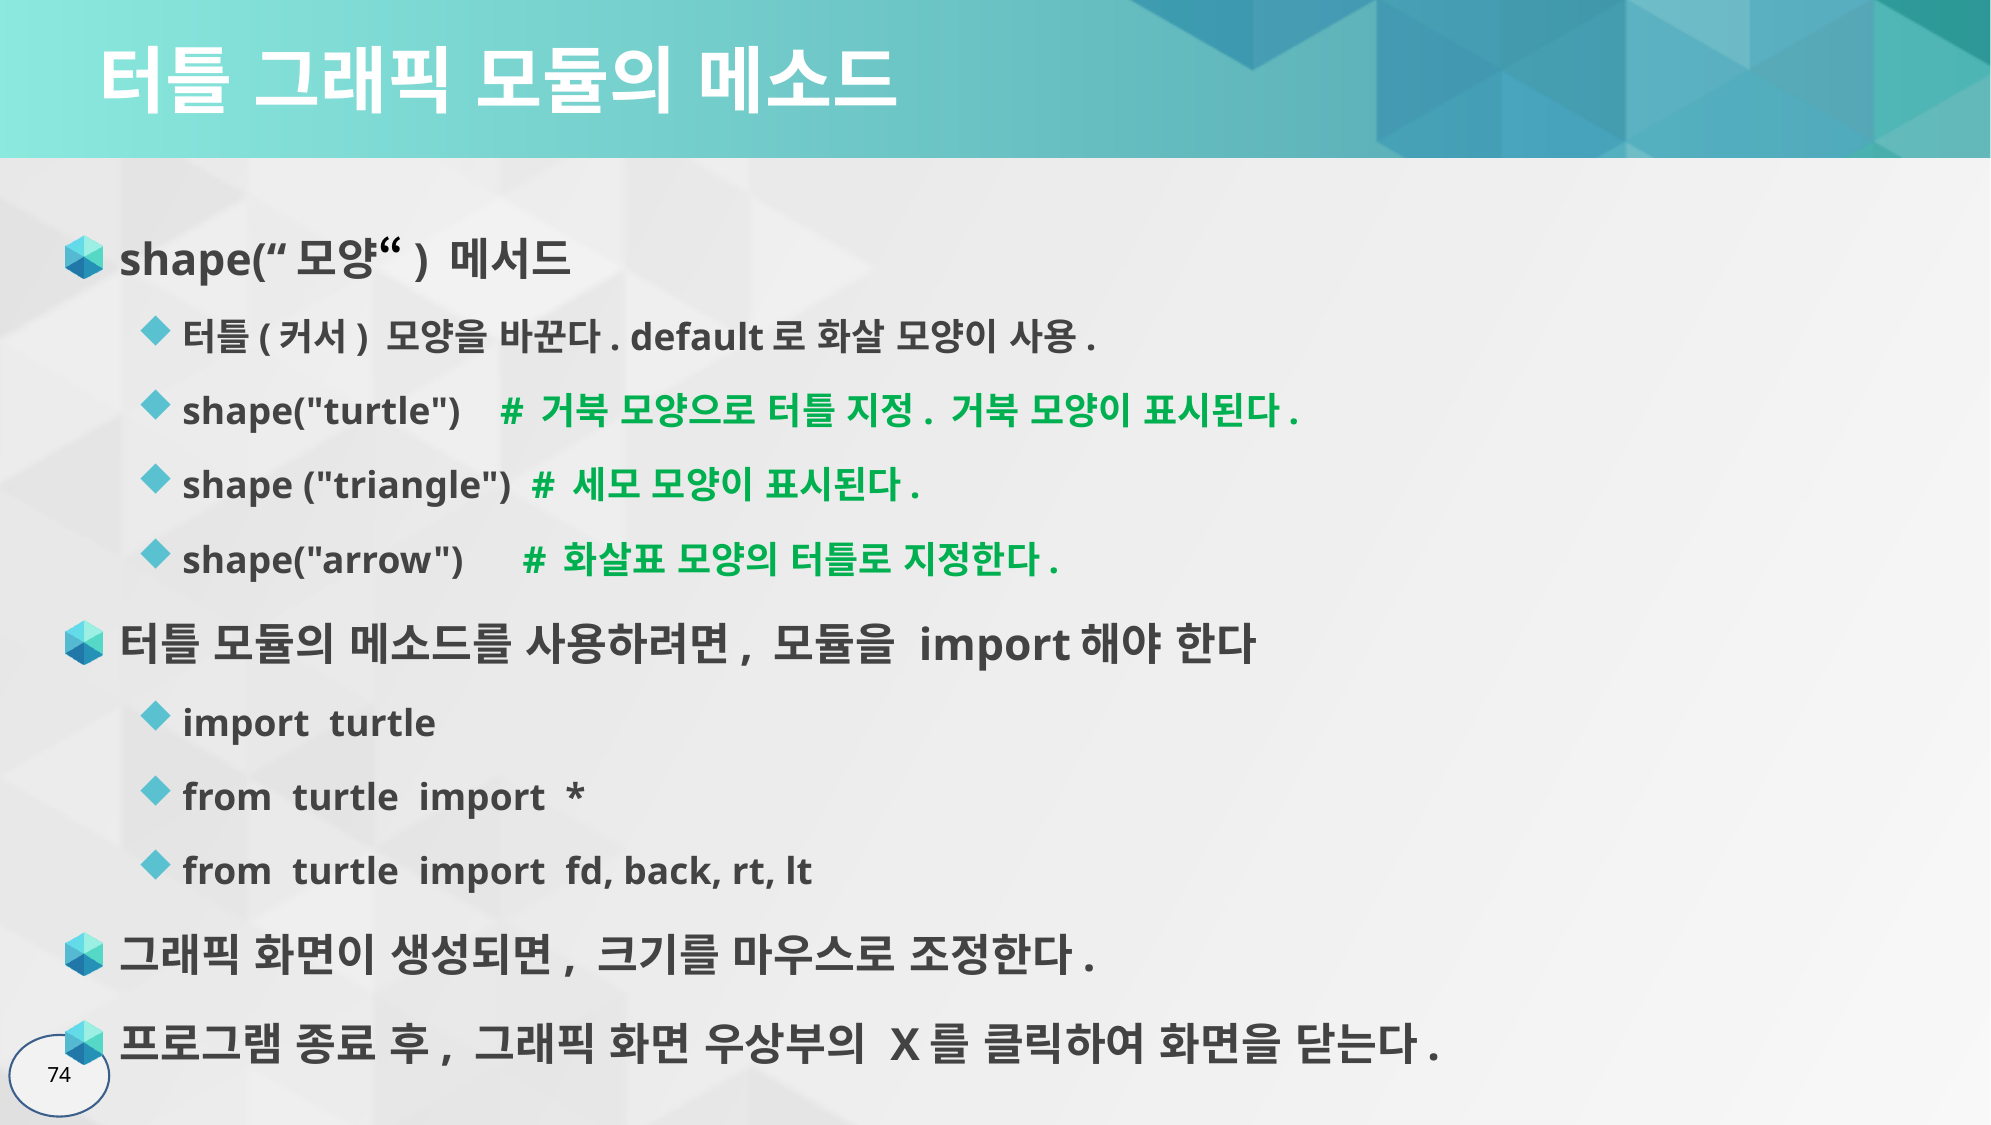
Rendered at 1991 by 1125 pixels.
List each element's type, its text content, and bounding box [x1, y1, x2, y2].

list shape(“모양“) 메서드 터틀(커서) 모양을 바꾼다. default로 화살 모양이 사용. shape("turtle") # 거북 모양으로 터틀 지정. 거북 모양이 표시된다. shape ("triangle") # 세모 모양이 표시된다. shape("arrow") # 화살표 모양의 터틀로 지정한다. 터틀 모듈의 메소드를 사용하려면, 모듈을 import해야 한다 import turtle from turtle import * from turtle import fd, back, rt, lt 그래픽 화면이 생성되면, 크기를 마우스로 조정한다. 프로그램 종료 후, 그래픽 화면 우상부의 X를 클릭하여 화면을 닫는다. [50, 196, 1929, 1079]
picture [0, 0, 1991, 1125]
title 터틀 그래픽 모듈의 메소드 [83, 0, 1681, 158]
